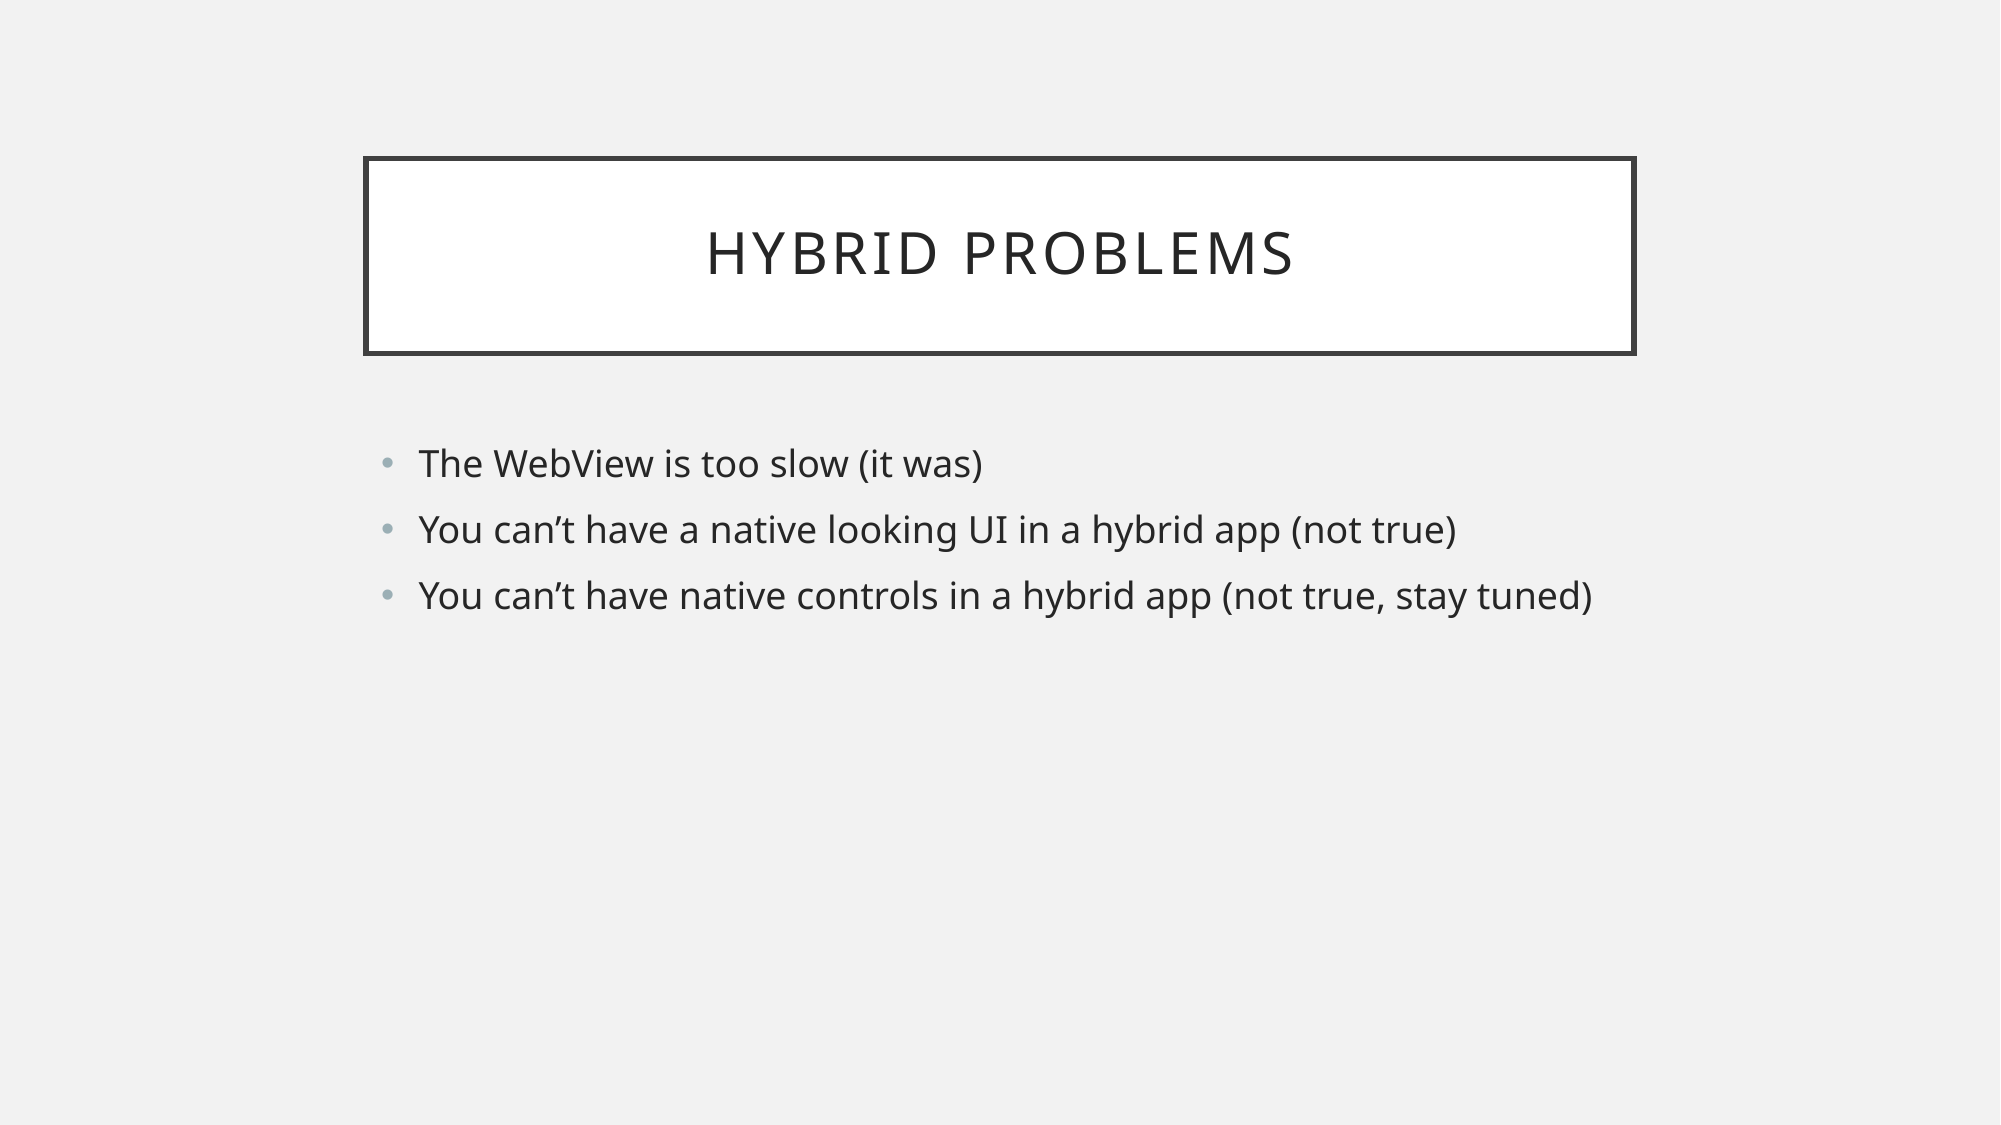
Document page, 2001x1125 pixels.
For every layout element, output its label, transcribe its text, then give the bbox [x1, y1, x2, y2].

list The WebView is too slow (it was) You can’t have a native looking UI in a hybrid app (not true) You can’t have native controls in a hybrid app (not true, stay tuned) [366, 432, 1634, 942]
title Hybrid Problems [363, 156, 1637, 356]
